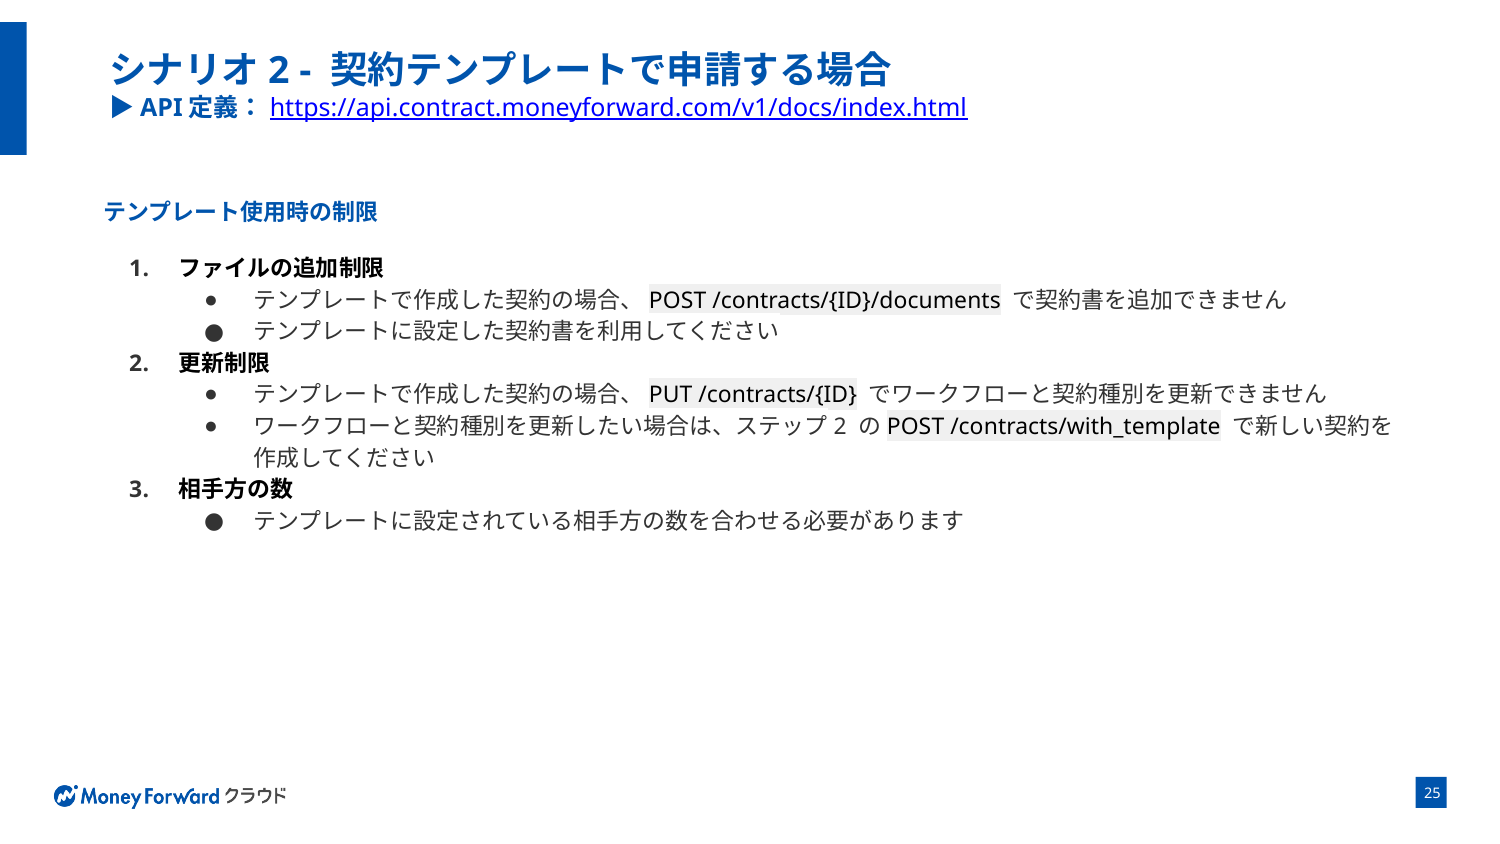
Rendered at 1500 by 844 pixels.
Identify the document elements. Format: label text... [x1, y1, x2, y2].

picture [46, 777, 293, 817]
slide_number ‹#› [1402, 769, 1463, 808]
text_box テンプレート使用時の制限 ファイルの追加制限 テンプレートで作成した契約の場合、POST /contracts/{ID}/documents で契約書を追加できません テンプレートに設定した契約書を利用してください 更新制限 テンプレートで作成した契約の場合、PUT /contracts/{ID} でワークフローと契約種別を更新できません ワークフローと契約種別を更新したい場合は、ステップ2 のPOST /contracts/with_template で新しい契約を作成してください 相手方の数 テンプレートに設定されている相手方の数を合わせる必要があります [88, 176, 1412, 665]
title シナリオ2 - 契約テンプレートで申請する場合 ▶API定義：https://api.contract.moneyforward.com/v1/docs/index.html [109, 51, 1391, 120]
